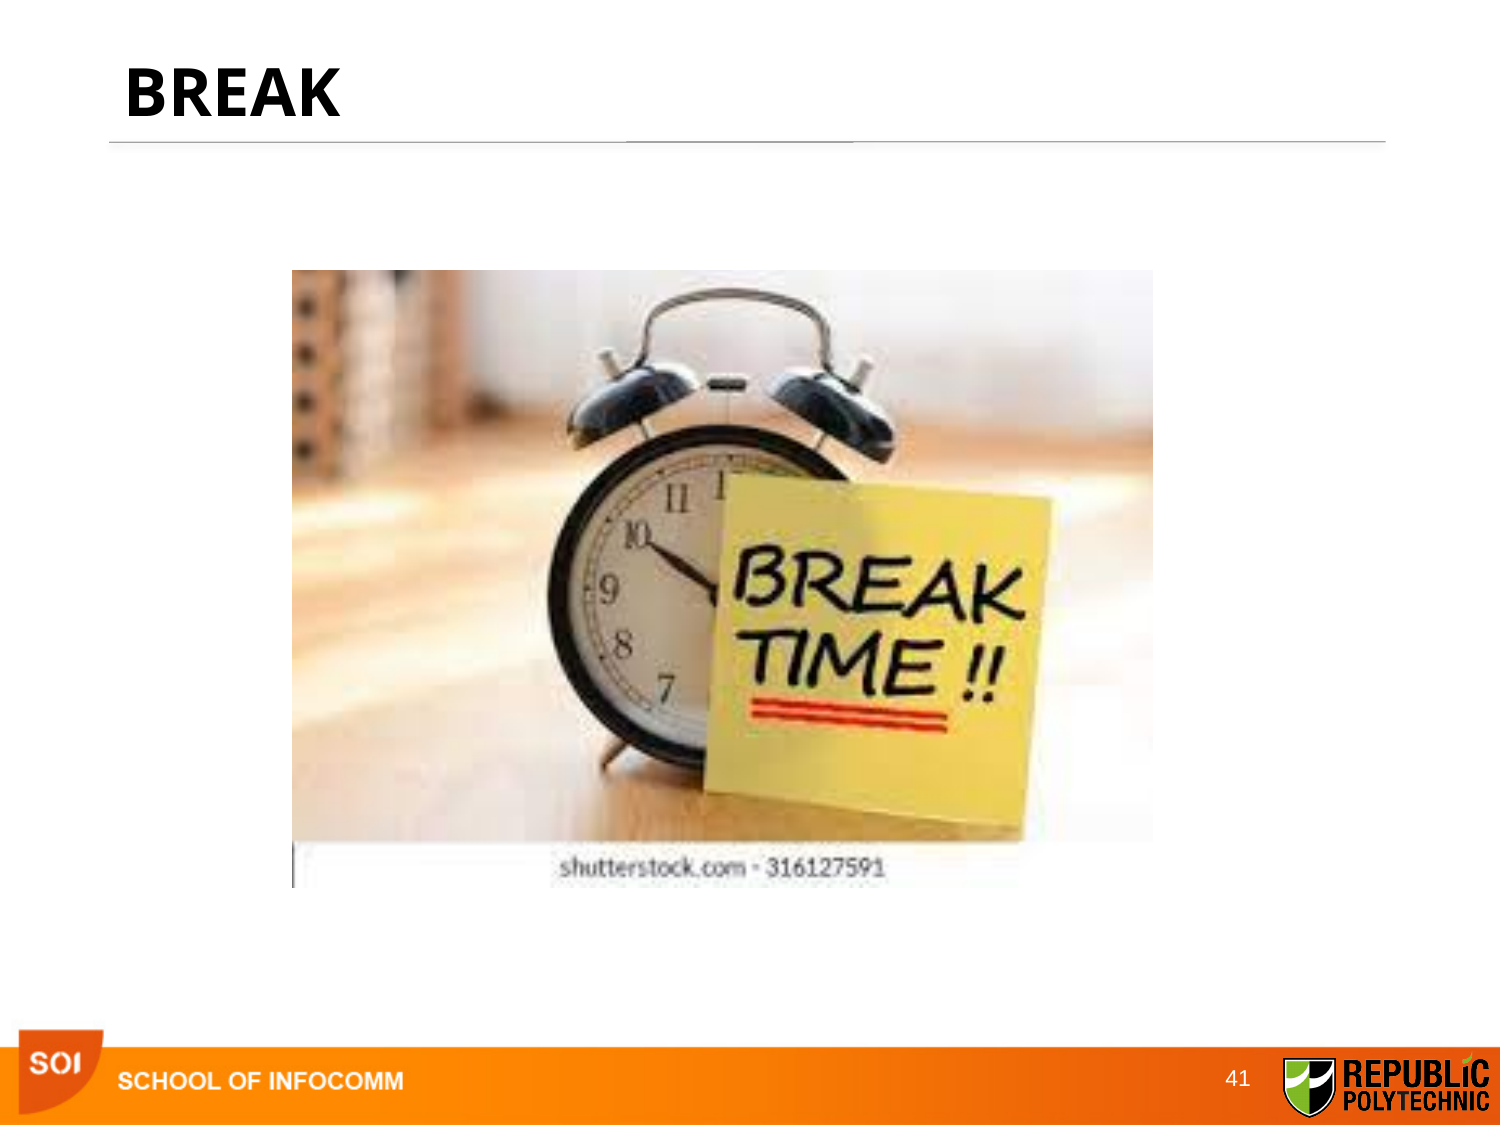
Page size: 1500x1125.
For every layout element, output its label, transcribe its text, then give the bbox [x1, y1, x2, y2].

picture [0, 0, 1500, 1125]
slide_number 41 [1210, 1056, 1500, 1117]
title BREAK [109, 42, 1129, 142]
